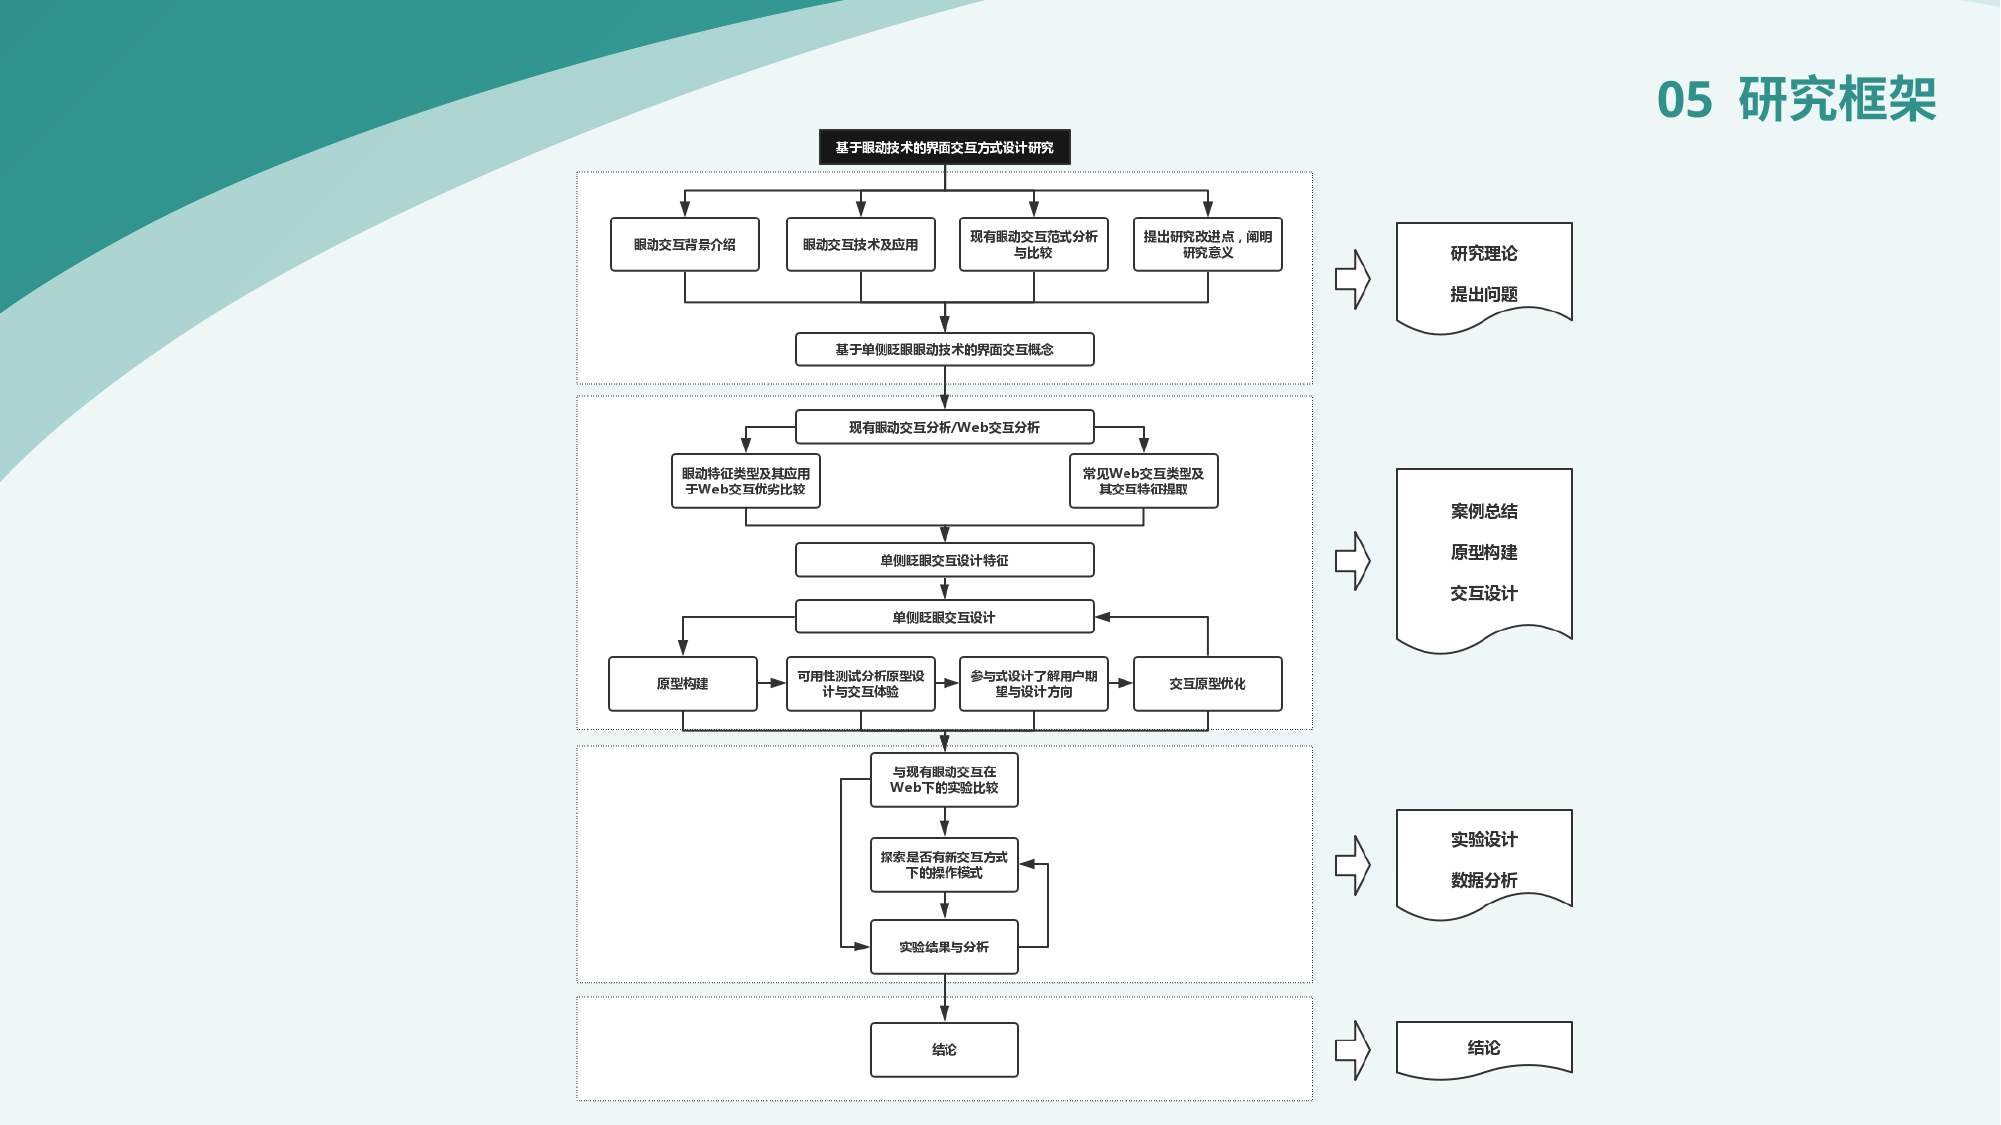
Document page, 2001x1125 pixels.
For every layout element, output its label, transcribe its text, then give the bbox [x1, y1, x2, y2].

picture [529, 124, 1603, 1107]
list 05 研究框架 [1083, 41, 1955, 162]
